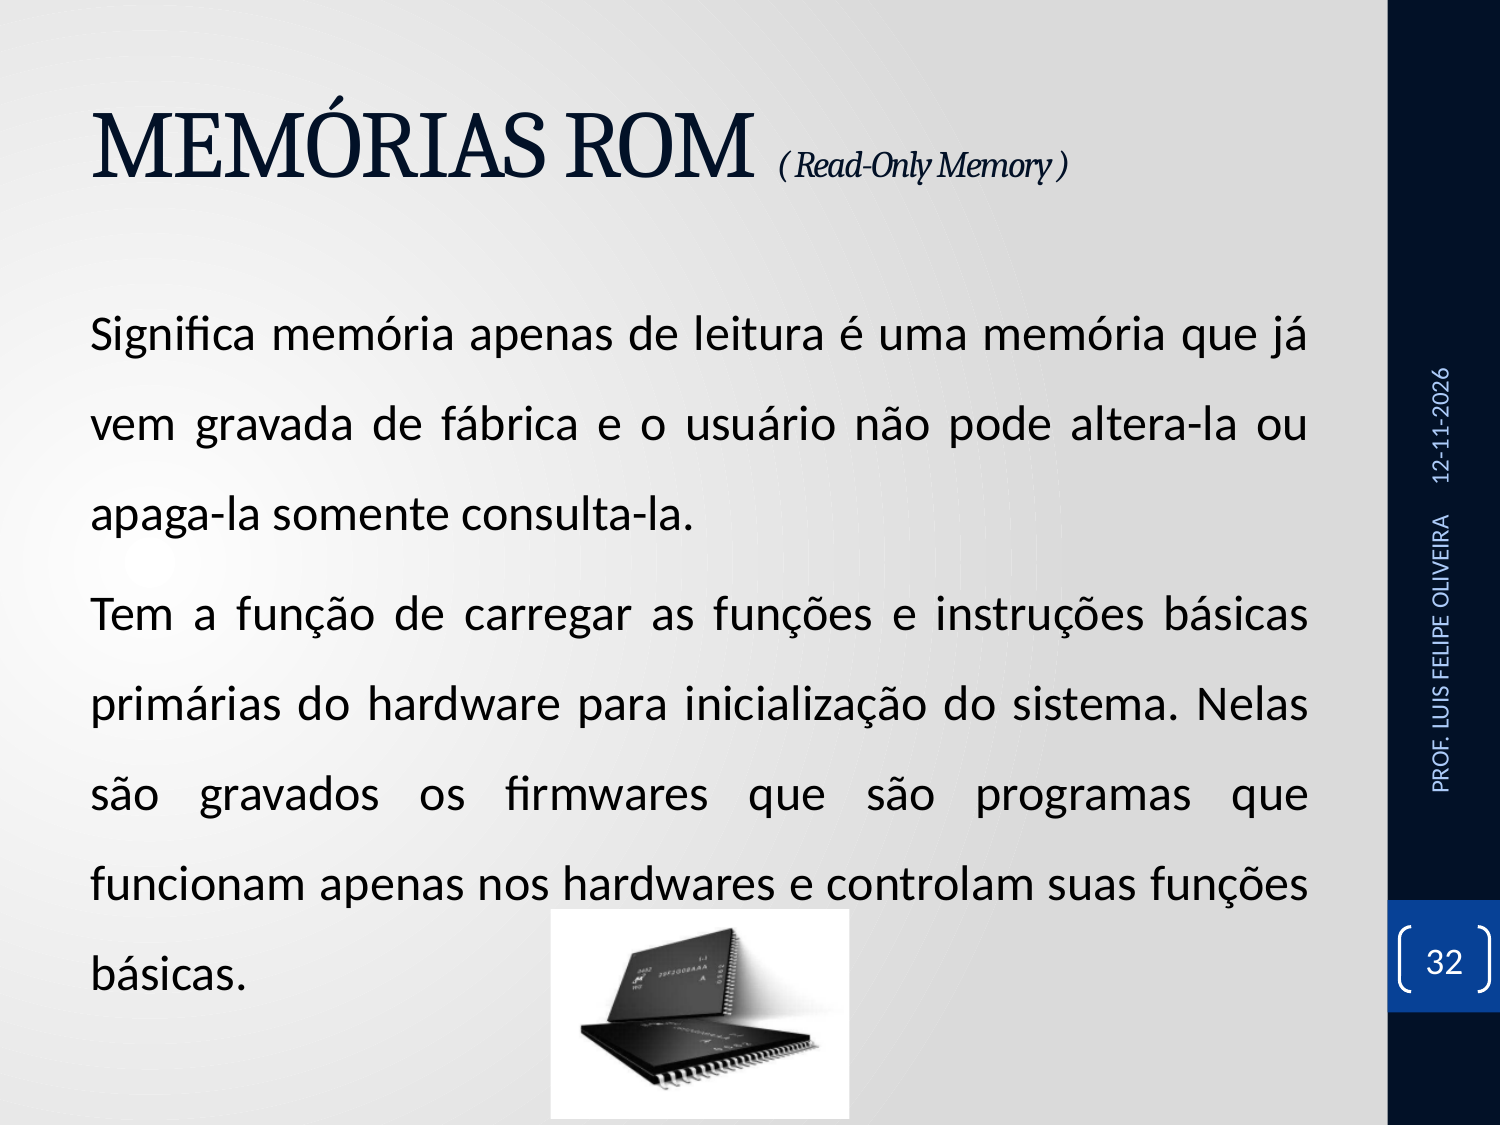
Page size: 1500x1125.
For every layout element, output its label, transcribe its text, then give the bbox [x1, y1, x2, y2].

picture [550, 909, 850, 1119]
list Significa memória apenas de leitura é uma memória que já vem gravada de fábrica e o usuário não pode altera-la ou apaga-la somente consulta-la. Tem a função de carregar as funções e instruções básicas primárias do hardware para inicialização do sistema. Nelas são gravados os firmwares que são programas que funcionam apenas nos hardwares e controlam suas funções básicas. [75, 262, 1325, 1050]
title MEMÓRIAS ROM ( Read-Only Memory ) [75, 45, 1325, 233]
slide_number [1408, 100, 1469, 500]
slide_number 32 [1397, 925, 1492, 994]
footer PROF. LUIS FELIPE OLIVEIRA [1408, 500, 1469, 889]
